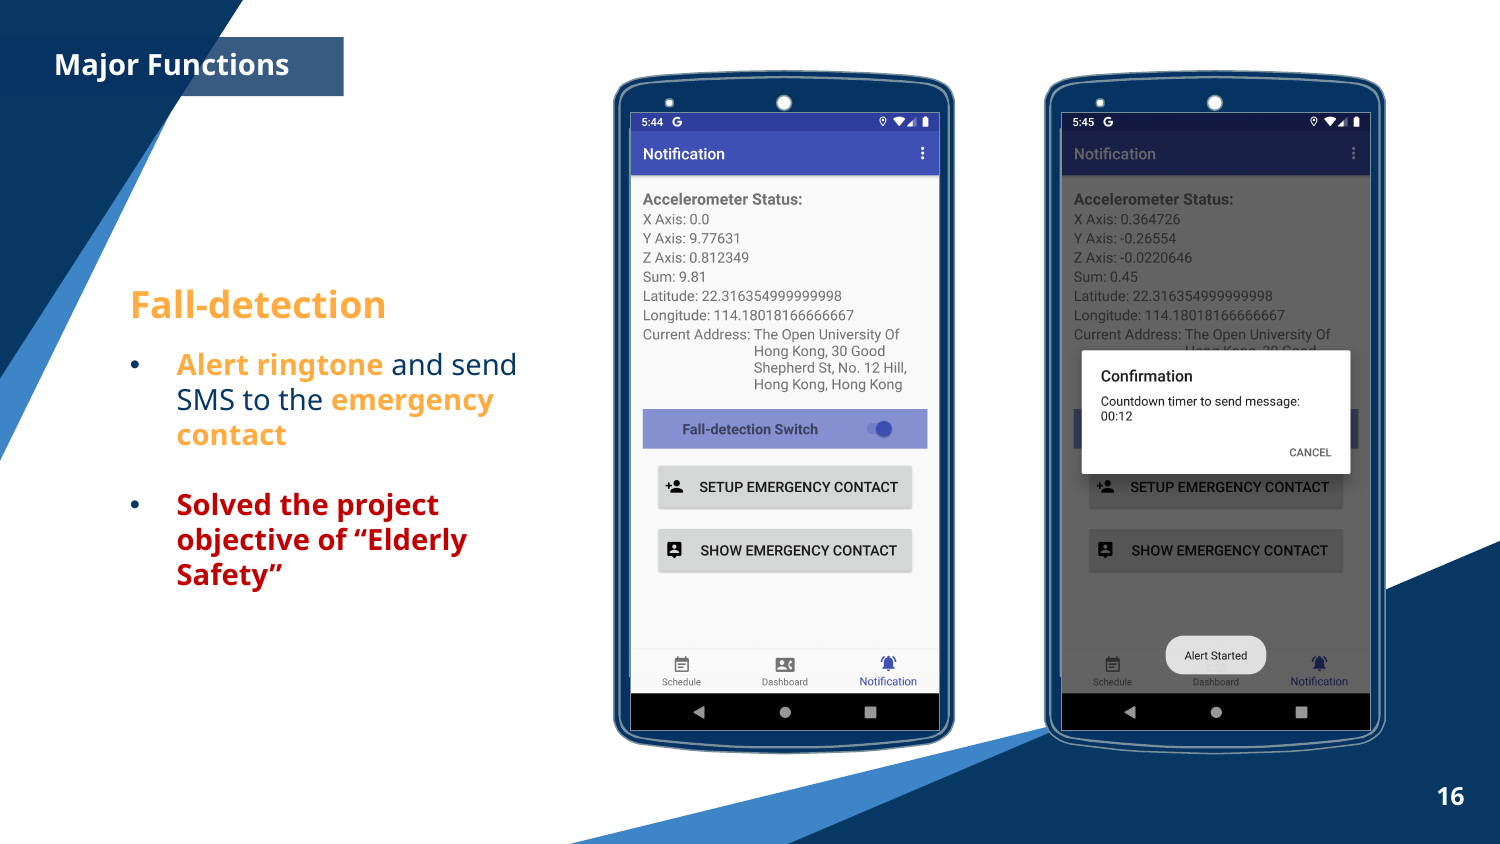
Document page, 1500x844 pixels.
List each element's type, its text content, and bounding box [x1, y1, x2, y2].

text_box [613, 70, 955, 754]
slide_number 16 [1389, 764, 1480, 830]
picture [1061, 112, 1371, 731]
title Fall-detection [114, 235, 574, 331]
text_box [1044, 70, 1386, 754]
text_box Major Functions [0, 37, 344, 97]
subtitle Alert ringtone and send SMS to the emergency contact Solved the project objective of “Elderly Safety” [114, 331, 574, 715]
picture [630, 112, 940, 731]
